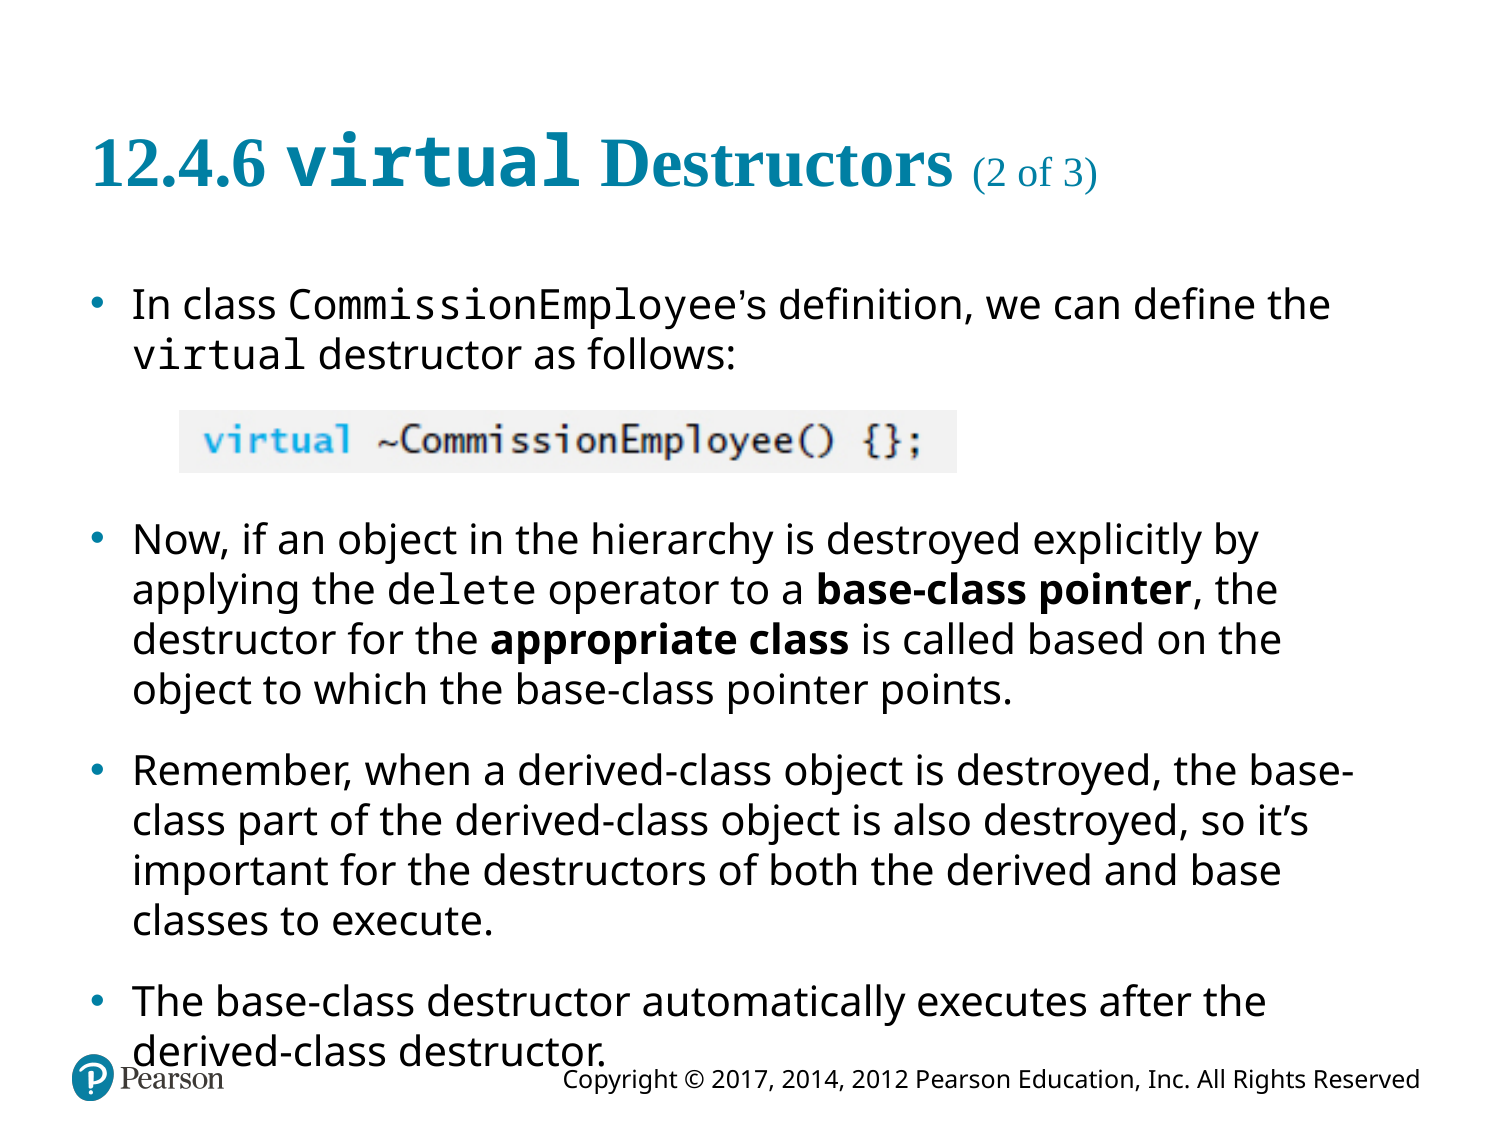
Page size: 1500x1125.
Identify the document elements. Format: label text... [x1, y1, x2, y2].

picture [80, 1063, 106, 1088]
title 12.4.6 virtual Destructors (2 of 3) [75, 0, 1425, 216]
picture [72, 1087, 83, 1101]
picture [72, 1054, 88, 1070]
picture [179, 410, 958, 473]
list In class CommissionEmployee’s definition, we can define the virtual destructor as follows: [75, 262, 1425, 497]
picture [98, 1054, 224, 1101]
list Now, if an object in the hierarchy is destroyed explicitly by applying the delete operator to a base-class pointer, the destructor for the appropriate class is called based on the object to which the base-class pointer points. Remember, when a derived-class object is destroyed, the base-class part of the derived-class object is also destroyed, so it’s important for the destructors of both the derived and base classes to execute. The base-class destructor automatically executes after the derived-class destructor. [75, 497, 1425, 1031]
